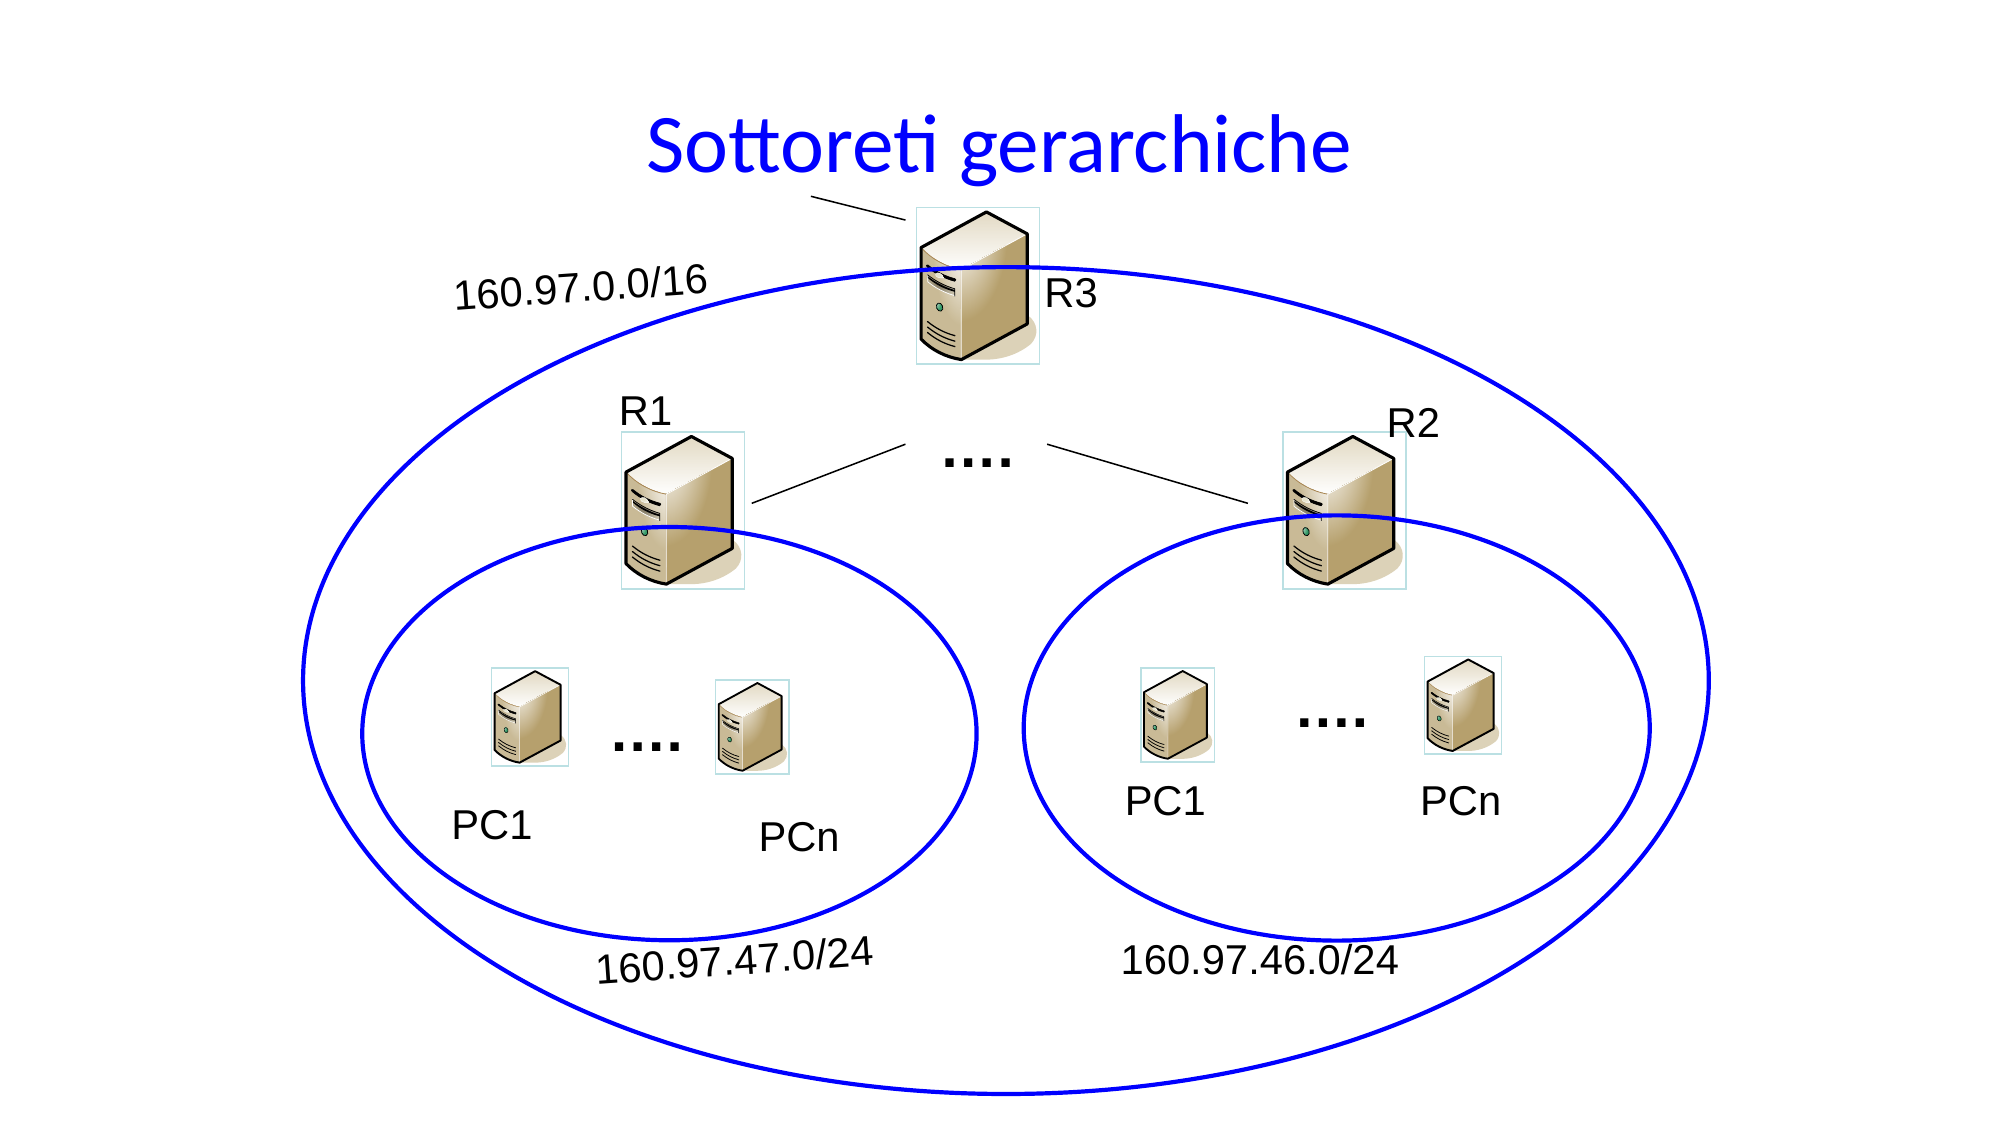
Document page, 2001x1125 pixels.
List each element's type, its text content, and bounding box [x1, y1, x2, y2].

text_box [1141, 668, 1214, 762]
text_box 160.97.47.0/24 [573, 917, 896, 999]
text_box 160.97.46.0/24 [1082, 928, 1437, 988]
text_box R1 [598, 385, 693, 433]
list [1283, 432, 1406, 589]
text_box …. [598, 704, 693, 752]
text_box PC1 [444, 798, 540, 847]
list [916, 207, 1039, 364]
text_box PCn [751, 810, 847, 859]
text_box [1023, 519, 1650, 930]
text_box R2 [1366, 397, 1461, 445]
text_box PCn [1413, 774, 1509, 823]
text_box PC1 [1118, 774, 1213, 823]
title Sottoreti gerarchiche [99, 45, 1900, 233]
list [621, 432, 744, 589]
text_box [491, 668, 568, 766]
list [716, 680, 789, 774]
text_box 160.97.0.0/16 [419, 244, 742, 326]
text_box …. [1283, 680, 1379, 729]
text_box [1424, 656, 1501, 754]
text_box [362, 530, 977, 937]
text_box …. [929, 420, 1024, 469]
text_box R3 [1044, 267, 1119, 315]
text_box [303, 270, 1709, 1094]
